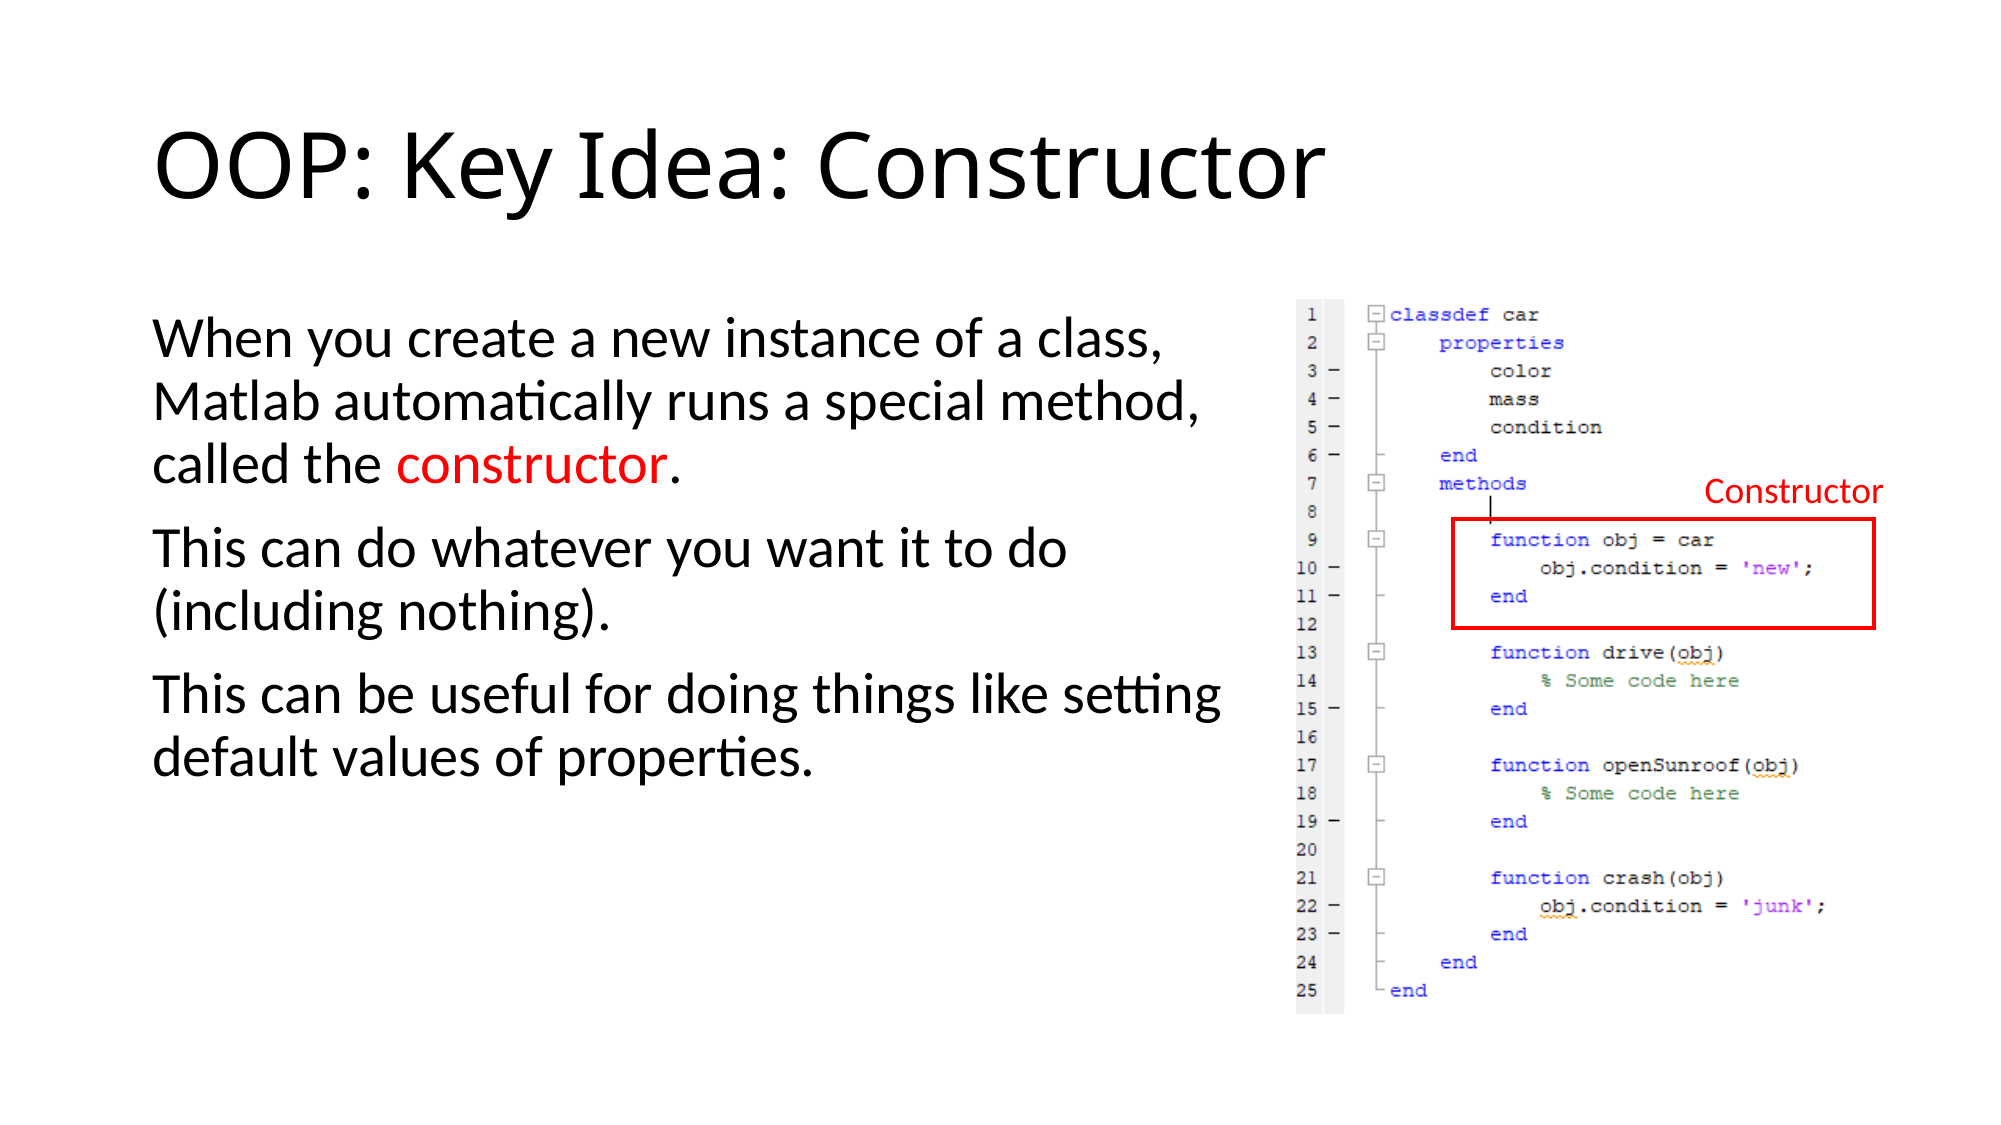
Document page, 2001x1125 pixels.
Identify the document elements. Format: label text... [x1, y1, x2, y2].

list When you create a new instance of a class, Matlab automatically runs a special method, called the constructor. This can do whatever you want it to do (including nothing). This can be useful for doing things like setting default values of properties. [137, 299, 1255, 1014]
title OOP: Key Idea: Constructor [137, 59, 1863, 278]
picture [1295, 299, 1939, 1014]
